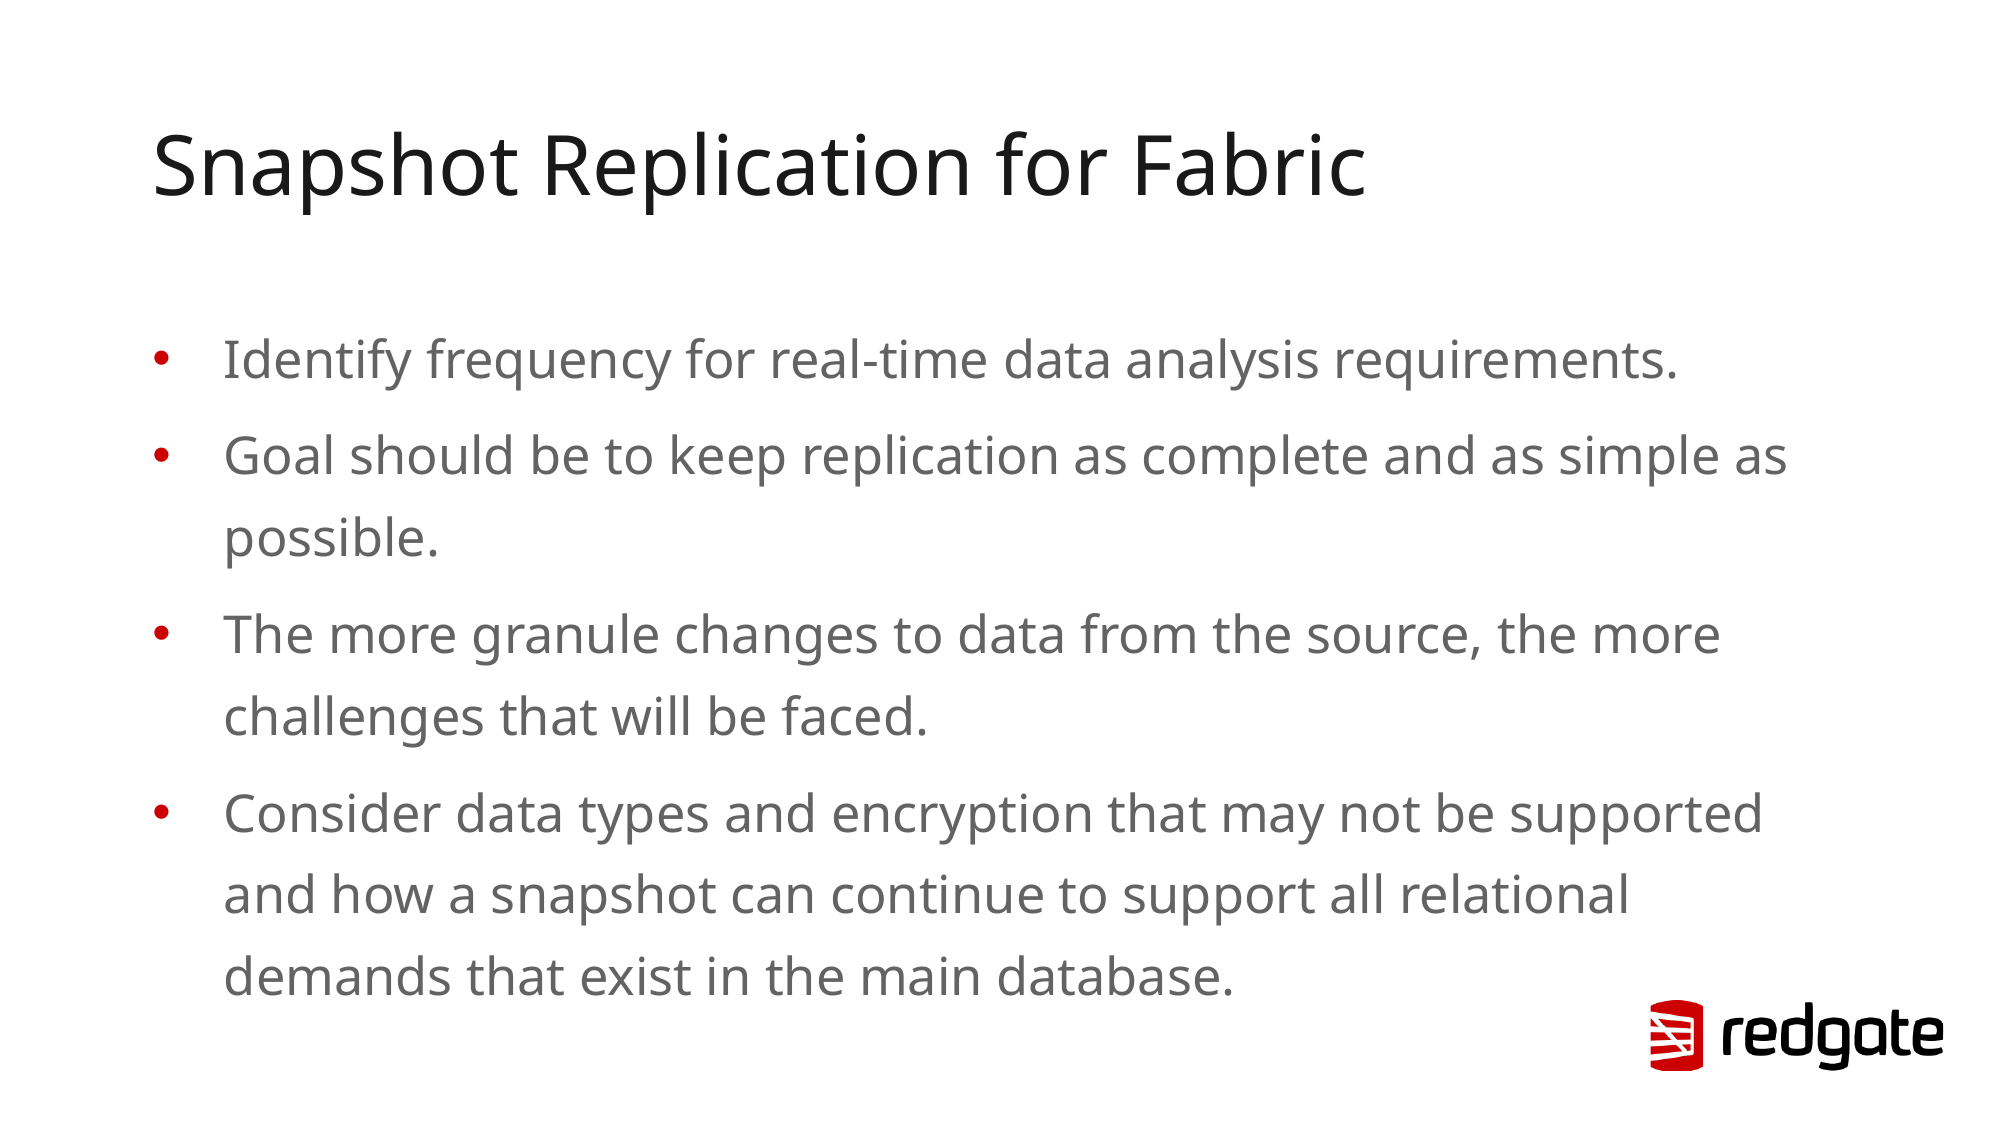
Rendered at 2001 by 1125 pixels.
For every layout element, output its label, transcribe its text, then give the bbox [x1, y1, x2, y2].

list Identify frequency for real-time data analysis requirements. Goal should be to keep replication as complete and as simple as possible. The more granule changes to data from the source, the more challenges that will be faced. Consider data types and encryption that may not be supported and how a snapshot can continue to support all relational demands that exist in the main database. [137, 299, 1863, 1014]
title Snapshot Replication for Fabric [137, 59, 1863, 278]
